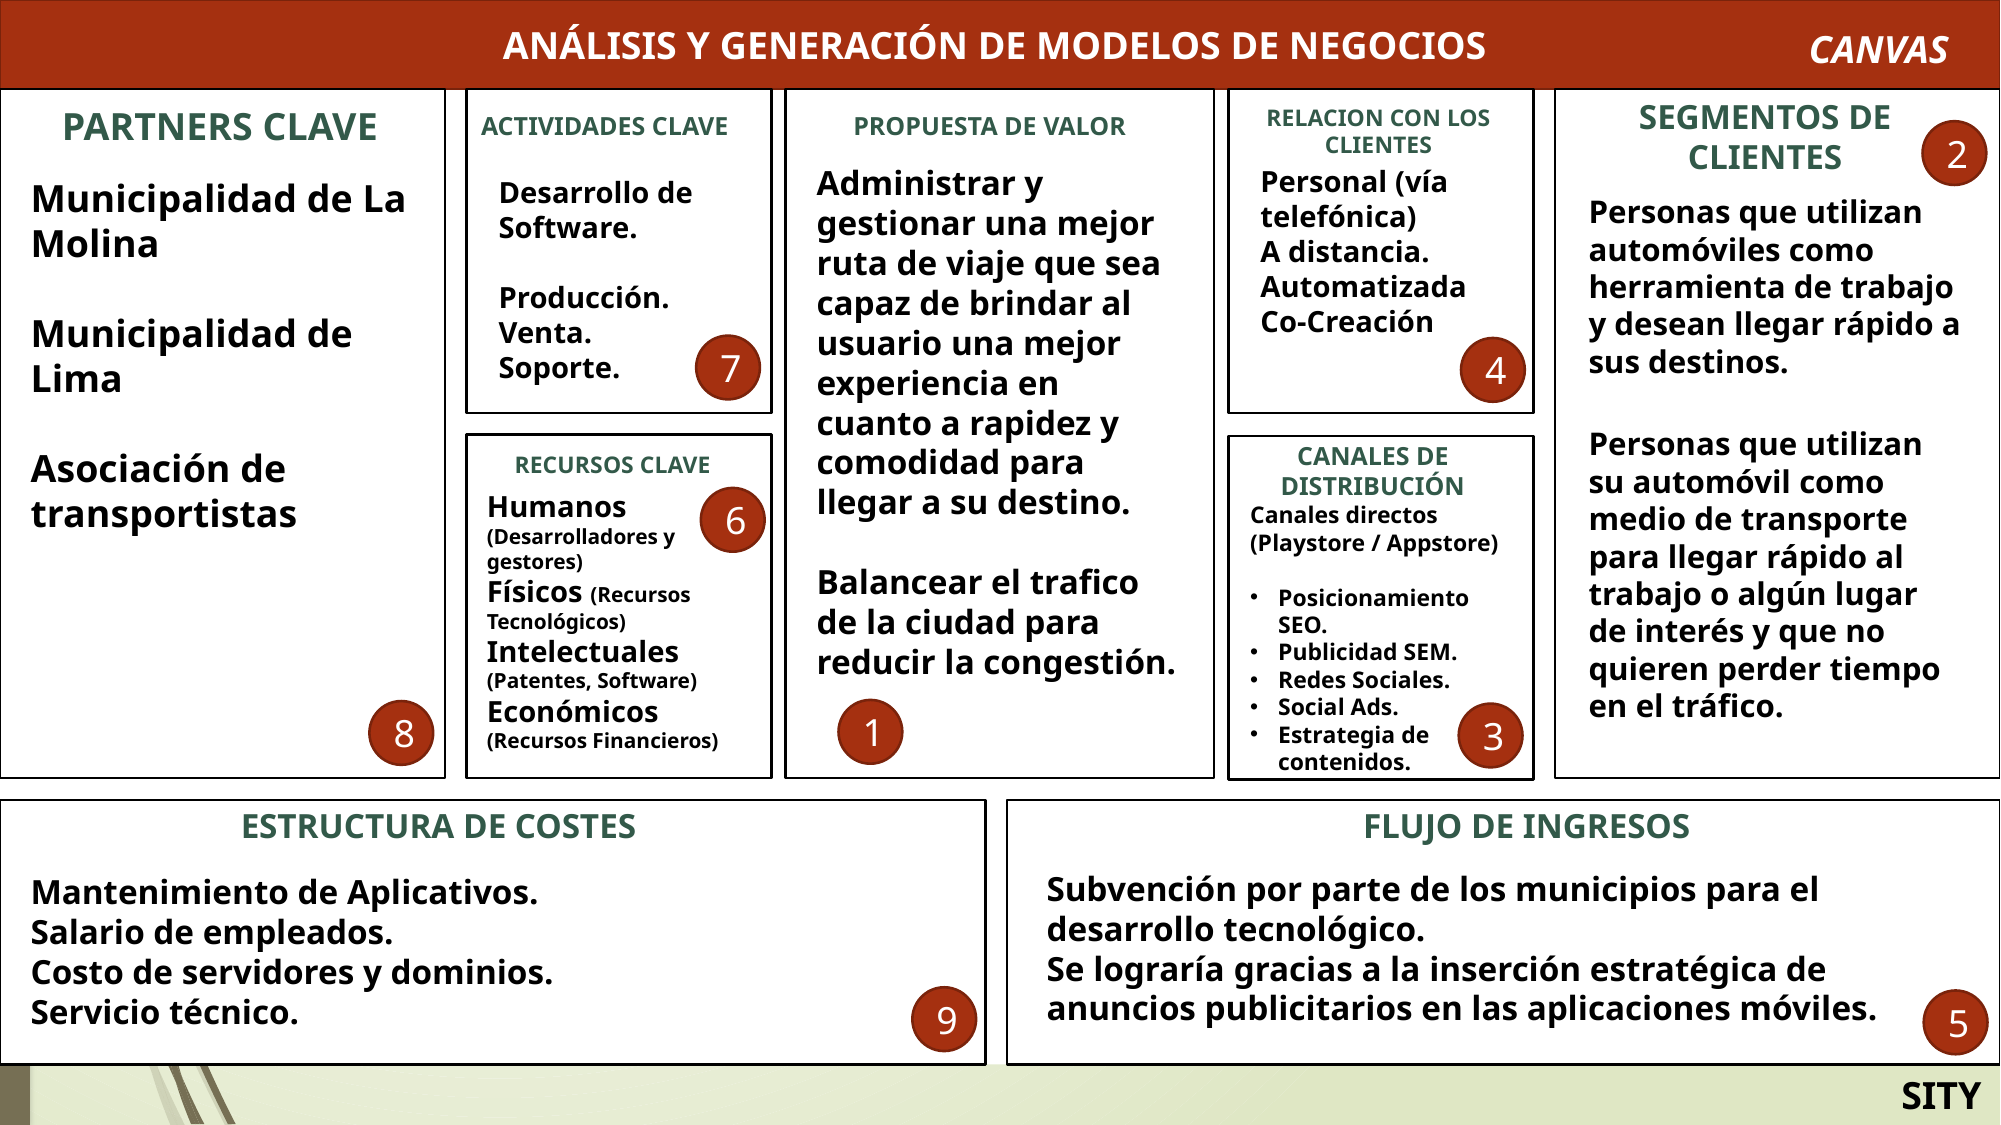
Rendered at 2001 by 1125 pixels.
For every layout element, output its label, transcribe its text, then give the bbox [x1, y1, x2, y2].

text_box Administrar y gestionar una mejor ruta de viaje que sea capaz de brindar al usuario una mejor experiencia en cuanto a rapidez y comodidad para llegar a su destino. Balancear el trafico de la ciudad para reducir la congestión. [801, 154, 1198, 689]
text_box 5 [1922, 989, 1989, 1056]
text_box [465, 88, 773, 414]
text_box CANVAS [1794, 18, 1997, 79]
text_box [1006, 799, 2000, 1066]
text_box Personal (vía telefónica) A distancia. Automatizada Co-Creación [1245, 156, 1514, 346]
text_box 7 [694, 334, 762, 401]
text_box Personas que utilizan automóviles como herramienta de trabajo y desean llegar rápido a sus destinos. Personas que utilizan su automóvil como medio de transporte para llegar rápido al trabajo o algún lugar de interés y que no quieren perder tiempo en el tráfico. [1573, 184, 1978, 732]
text_box [1227, 435, 1245, 781]
text_box 4 [1459, 336, 1527, 404]
text_box 1 [837, 698, 904, 765]
text_box ESTRUCTURA DE COSTES [226, 797, 707, 853]
text_box 6 [699, 486, 766, 553]
text_box Desarrollo de Software. Producción. Venta. Soporte. [483, 167, 758, 392]
text_box Canales directos (Playstore / Appstore) Posicionamiento SEO. Publicidad SEM. Redes Sociales. Social Ads. Estrategia de contenidos. [1235, 493, 1523, 783]
text_box [784, 88, 1215, 779]
text_box Humanos (Desarrolladores y gestores) Físicos (Recursos Tecnológicos) Intelectuales (Patentes, Software) Económicos (Recursos Financieros) [472, 481, 758, 761]
text_box [0, 90, 2000, 1066]
text_box SEGMENTOS DE CLIENTES [1593, 88, 1937, 184]
text_box ACTIVIDADES CLAVE [466, 103, 784, 148]
text_box 8 [368, 699, 435, 767]
text_box [0, 799, 987, 1066]
text_box CANALES DE DISTRIBUCIÓN [1245, 433, 1501, 493]
text_box Municipalidad de La Molina Municipalidad de Lima Asociación de transportistas [15, 167, 435, 543]
text_box [1227, 166, 1535, 414]
text_box PROPUESTA DE VALOR [838, 103, 1176, 148]
text_box [465, 433, 773, 779]
text_box 9 [911, 985, 978, 1053]
text_box RELACION CON LOS CLIENTES [1221, 95, 1537, 166]
text_box PARTNERS CLAVE [47, 95, 421, 156]
text_box [0, 88, 446, 779]
text_box FLUJO DE INGRESOS [1348, 797, 1762, 853]
text_box ANÁLISIS Y GENERACIÓN DE MODELOS DE NEGOCIOS [0, 0, 2000, 90]
text_box RECURSOS CLAVE [499, 443, 750, 481]
text_box [1501, 435, 1535, 781]
text_box [1554, 88, 2000, 779]
text_box 3 [1457, 702, 1524, 769]
text_box Mantenimiento de Aplicativos. Salario de empleados. Costo de servidores y dominios. Servicio técnico. [15, 863, 970, 1039]
text_box Subvención por parte de los municipios para el desarrollo tecnológico. Se lograría gracias a la inserción estratégica de anuncios publicitarios en las aplicaciones móviles. [1031, 860, 1976, 1035]
text_box SITY [1886, 1066, 1997, 1125]
text_box [1227, 88, 1535, 95]
text_box 2 [1921, 119, 1988, 187]
